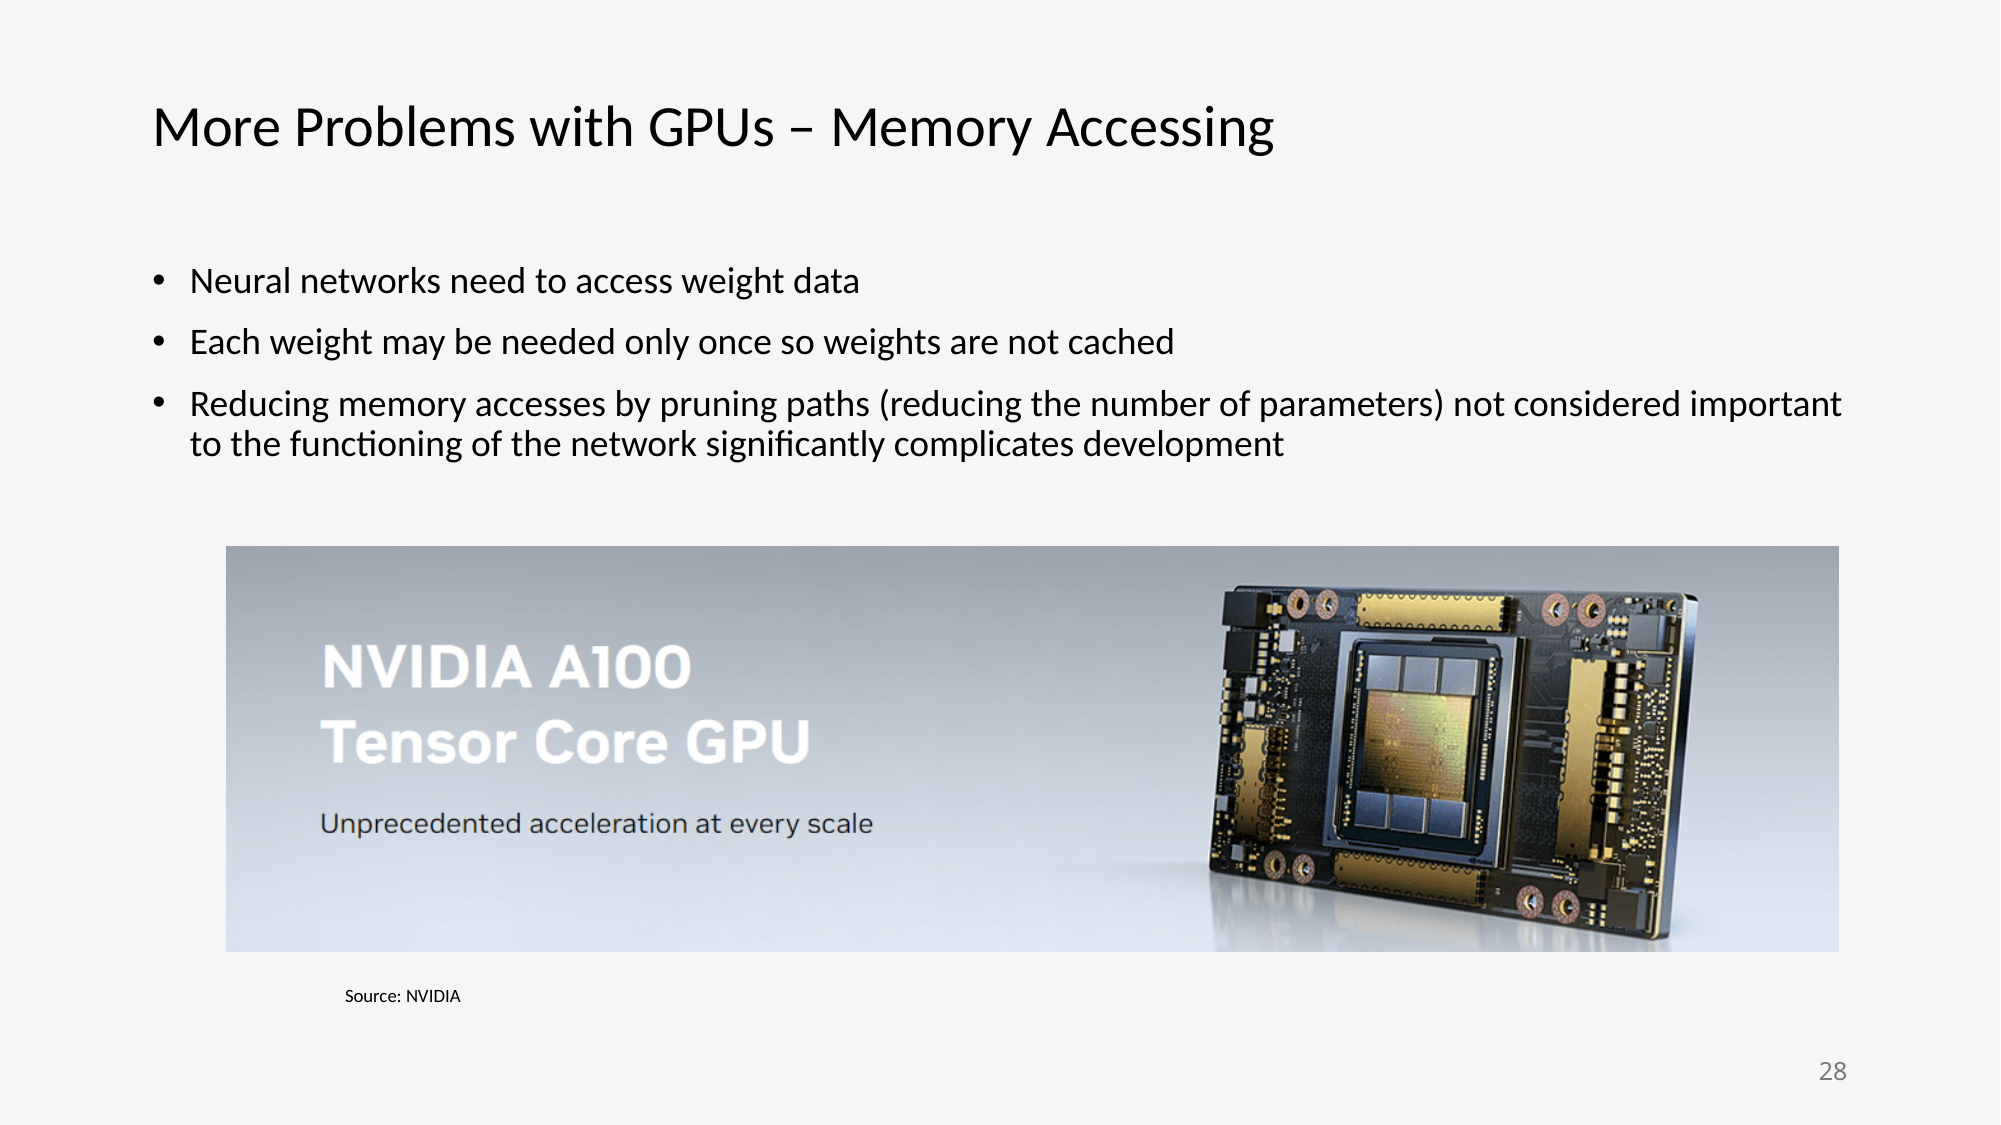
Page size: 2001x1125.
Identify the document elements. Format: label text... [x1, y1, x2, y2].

text_box Source: NVIDIA [330, 976, 877, 1015]
slide_number 28 [1412, 1042, 1863, 1103]
list Neural networks need to access weight data Each weight may be needed only once so weights are not cached Reducing memory accesses by pruning paths (reducing the number of parameters) not considered important to the functioning of the network significantly complicates development [137, 253, 1863, 968]
title More Problems with GPUs – Memory Accessing [137, 59, 1863, 196]
picture [225, 546, 1840, 953]
